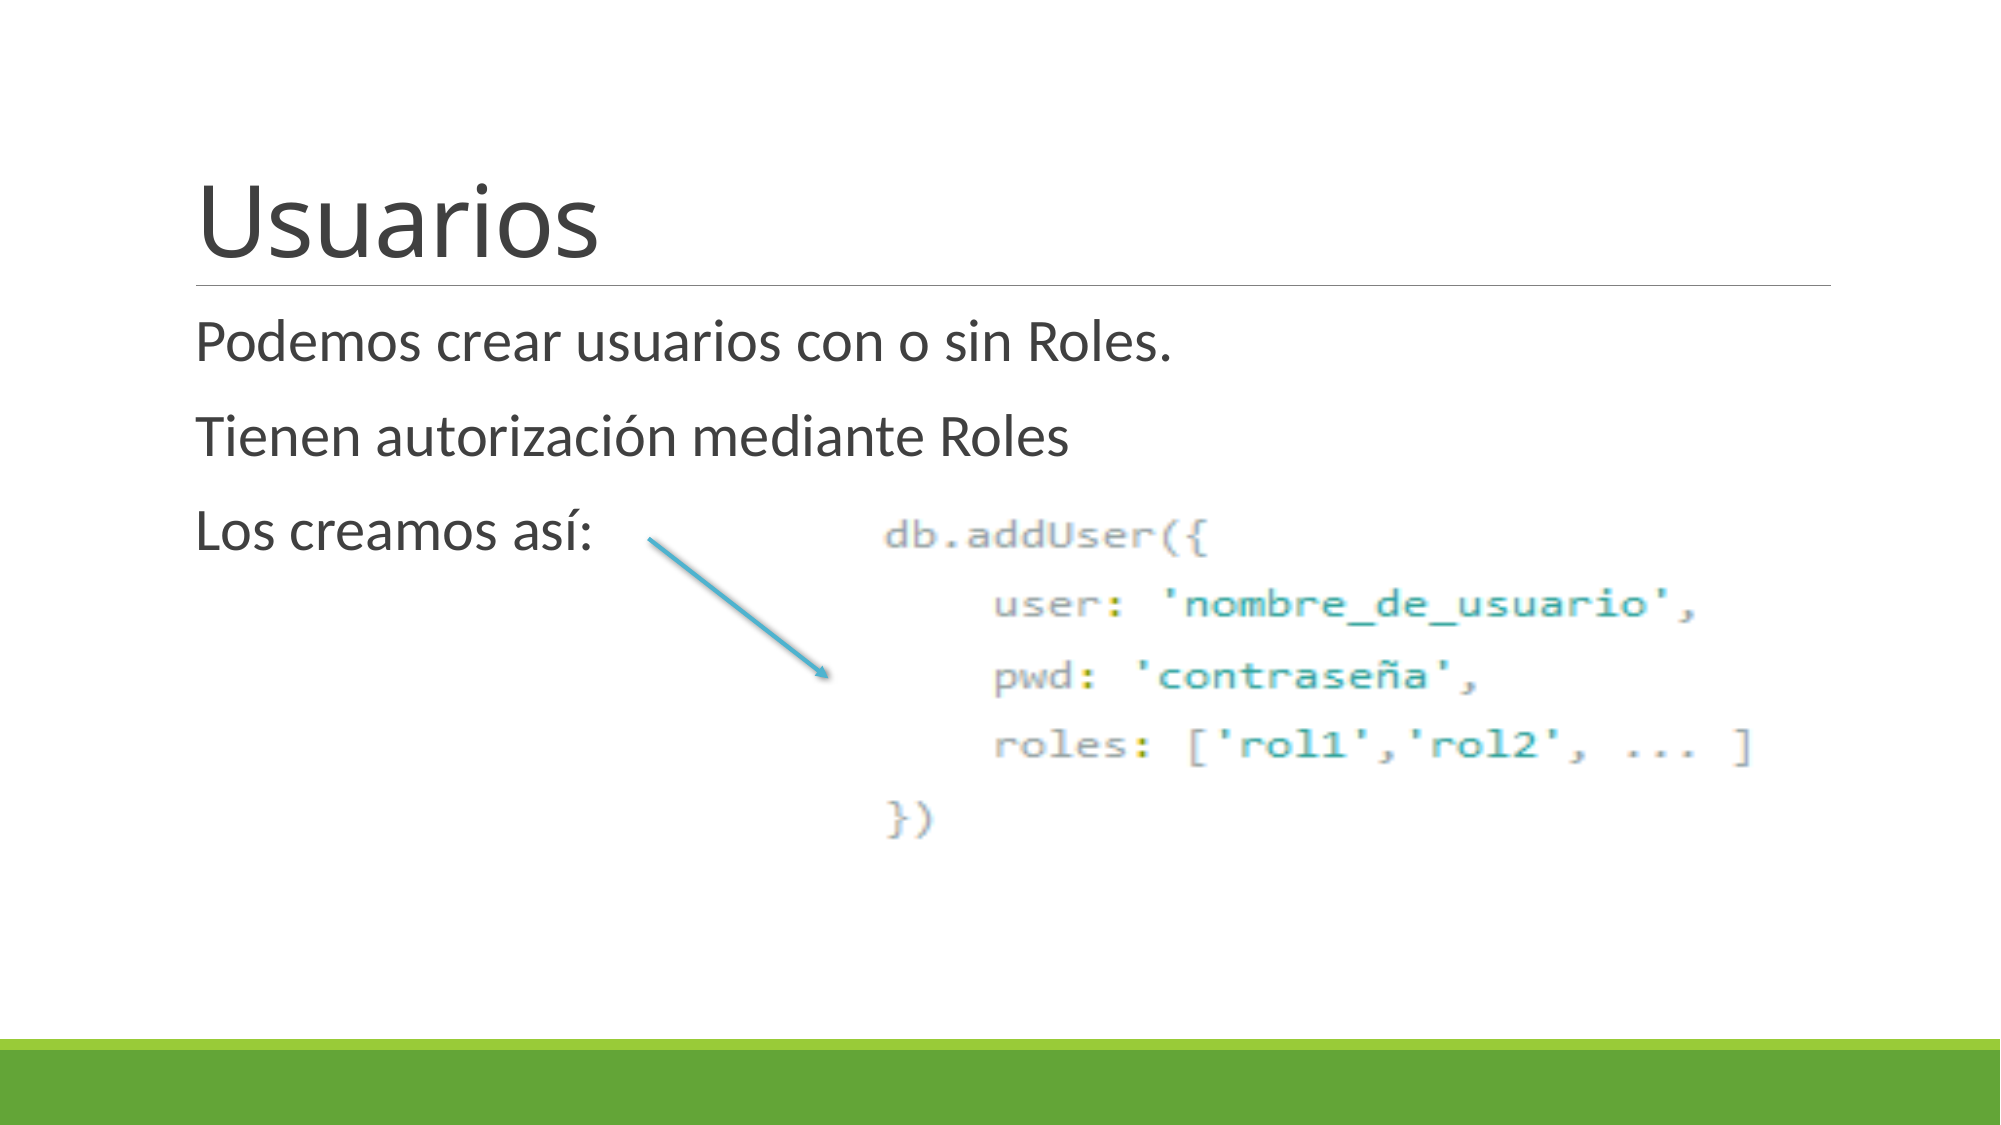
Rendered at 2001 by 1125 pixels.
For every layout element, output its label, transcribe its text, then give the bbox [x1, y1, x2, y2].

picture [838, 486, 1821, 871]
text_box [647, 537, 830, 679]
list Podemos crear usuarios con o sin Roles. Tienen autorización mediante Roles Los creamos así: [180, 302, 1830, 1027]
title Usuarios [180, 152, 1830, 285]
